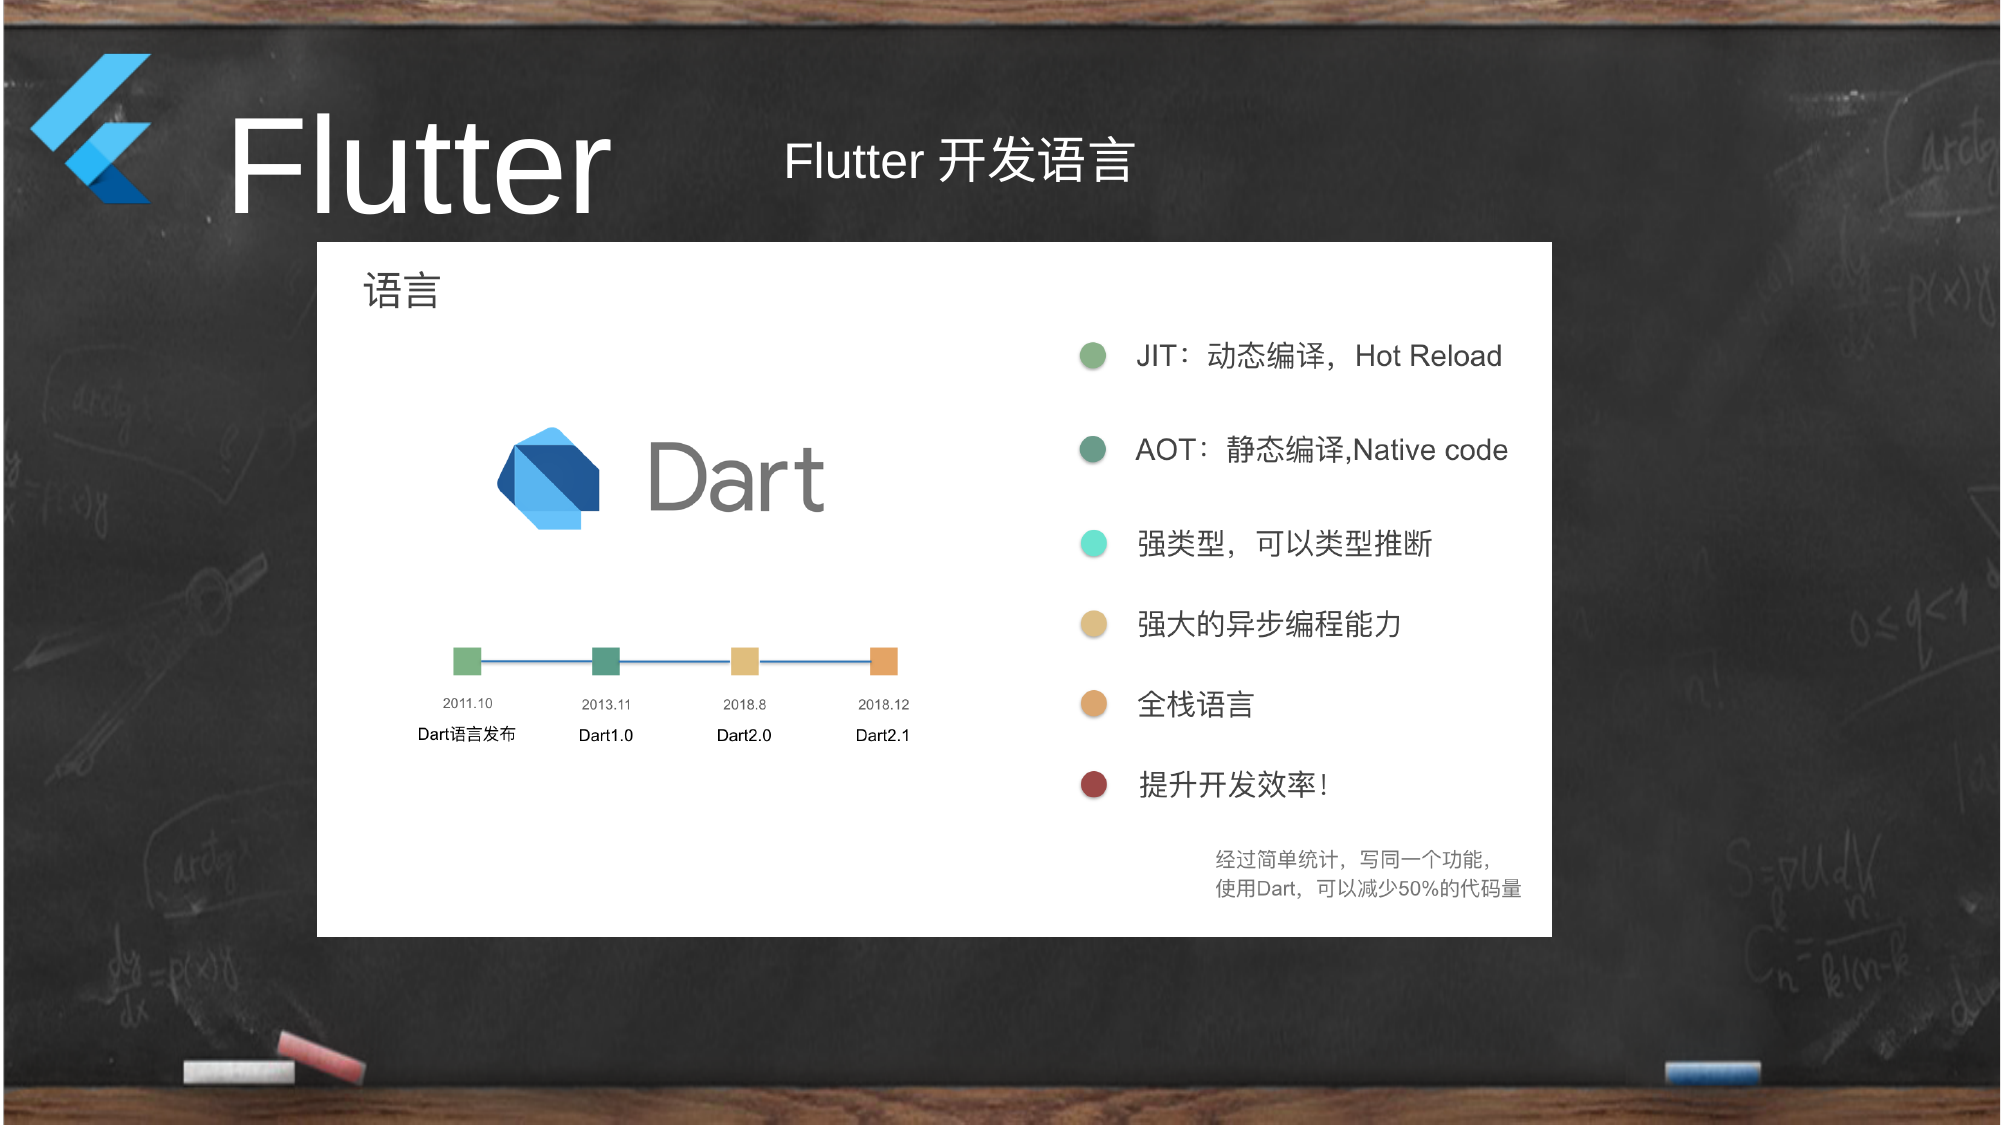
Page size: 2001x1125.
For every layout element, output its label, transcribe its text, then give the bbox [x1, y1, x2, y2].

picture [0, 0, 2001, 1125]
text_box Flutter [224, 76, 615, 242]
text_box Flutter开发语言 [768, 121, 1152, 197]
